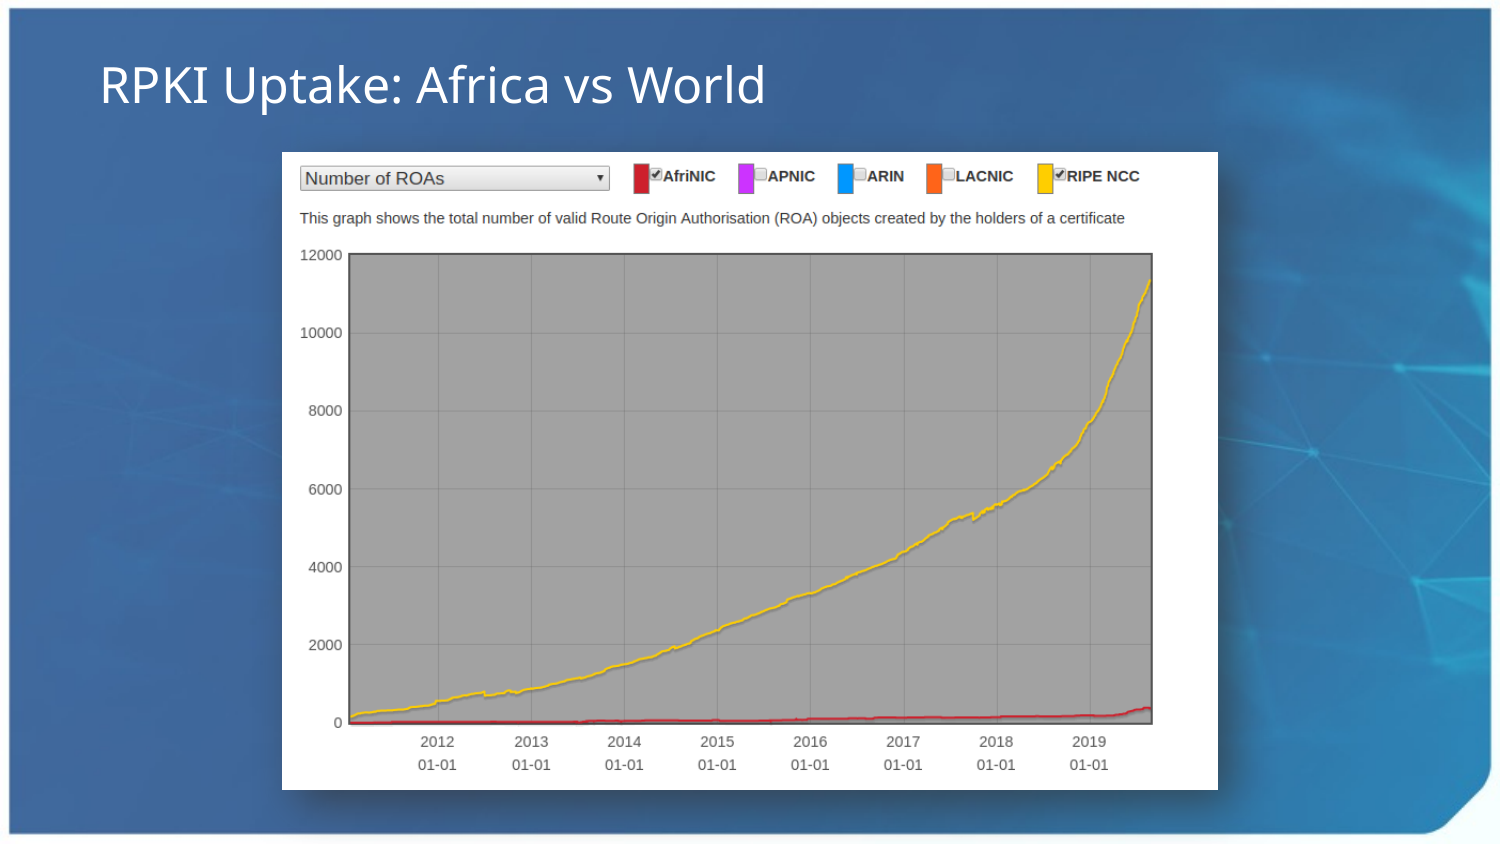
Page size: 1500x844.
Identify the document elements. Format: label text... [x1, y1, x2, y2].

title RPKI Uptake: Africa vs World [99, 40, 1012, 127]
picture [0, 0, 1500, 844]
